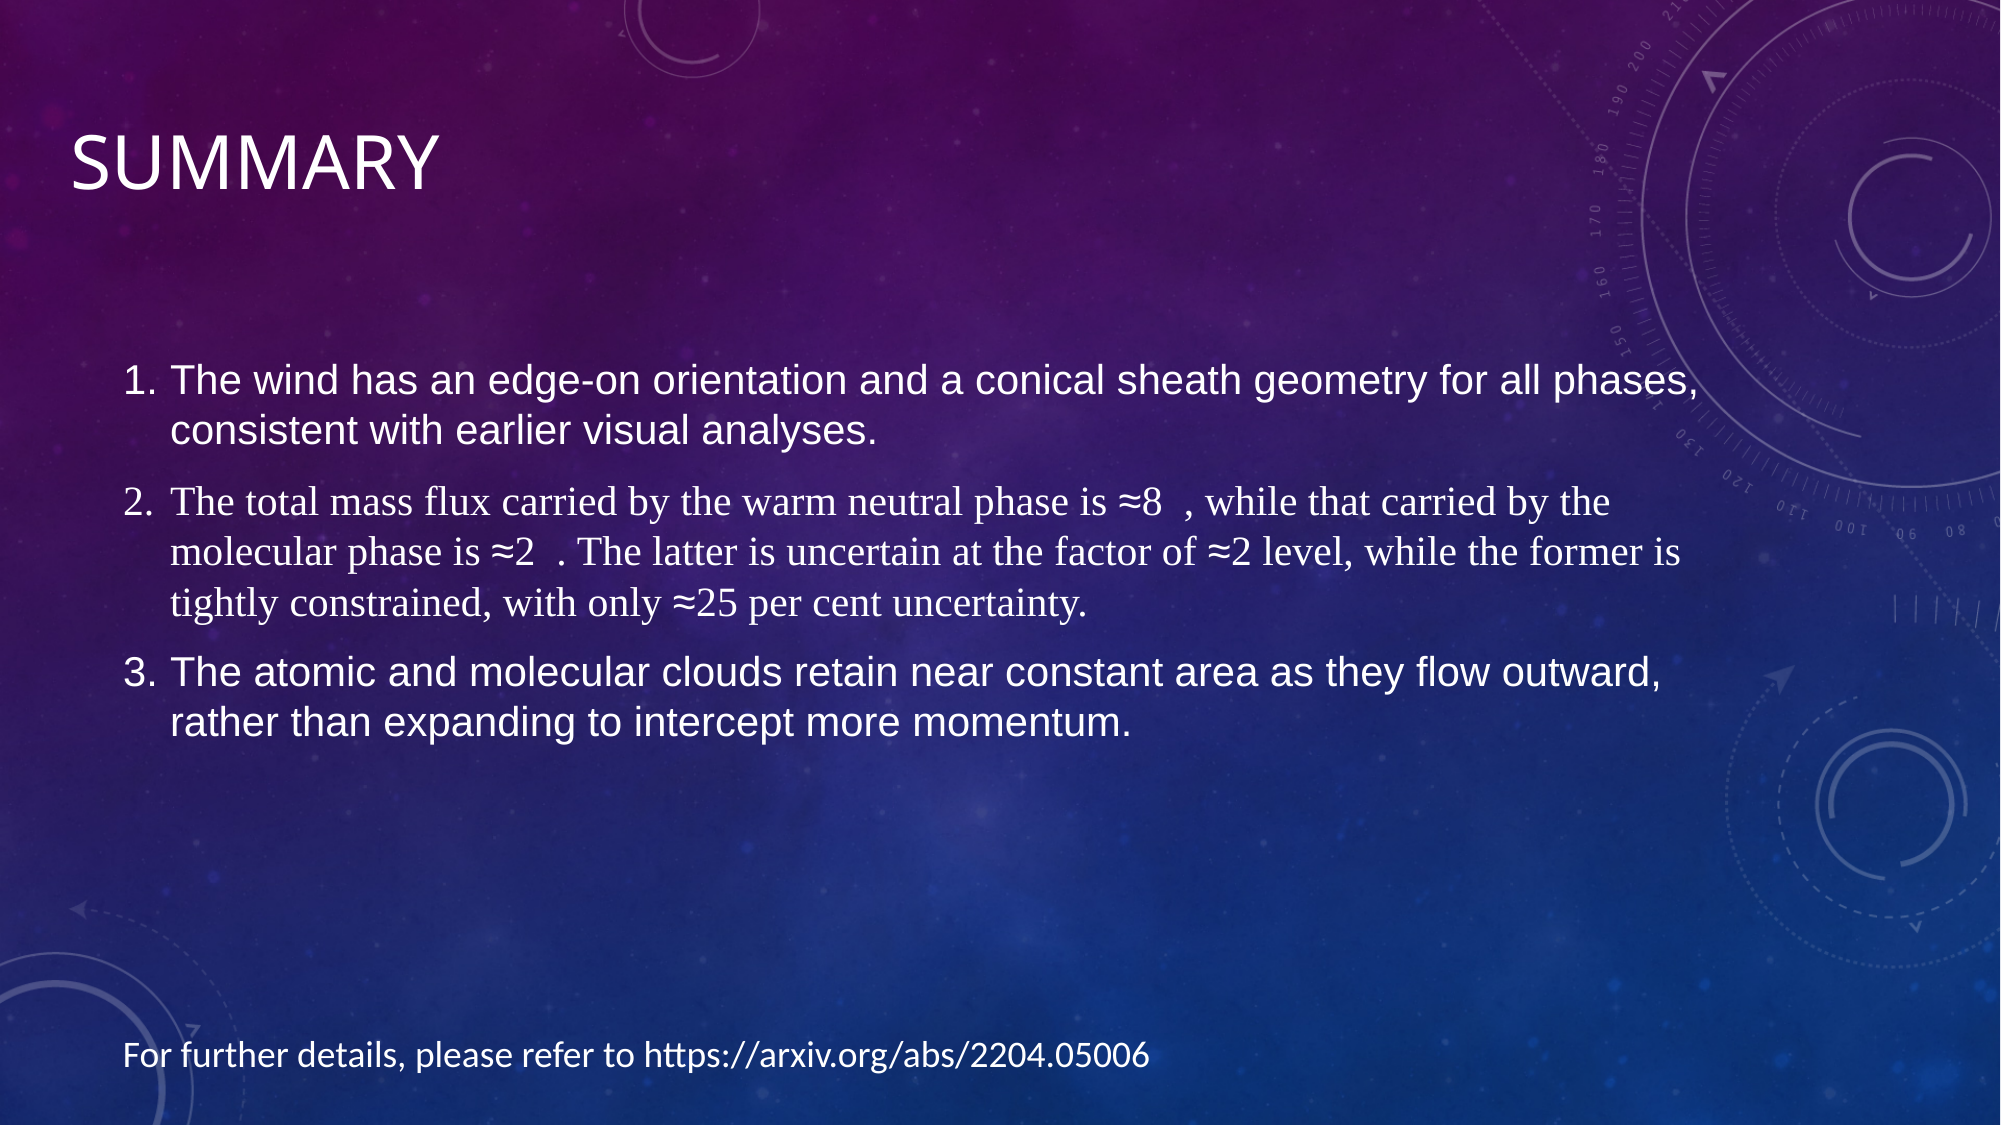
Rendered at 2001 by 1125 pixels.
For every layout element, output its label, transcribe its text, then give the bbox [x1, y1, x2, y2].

text_box For further details, please refer to https://arxiv.org/abs/2204.05006 [108, 1022, 1324, 1083]
text_box [55, 246, 1950, 1098]
picture [0, 0, 2001, 1125]
title Summary [55, 72, 1863, 246]
